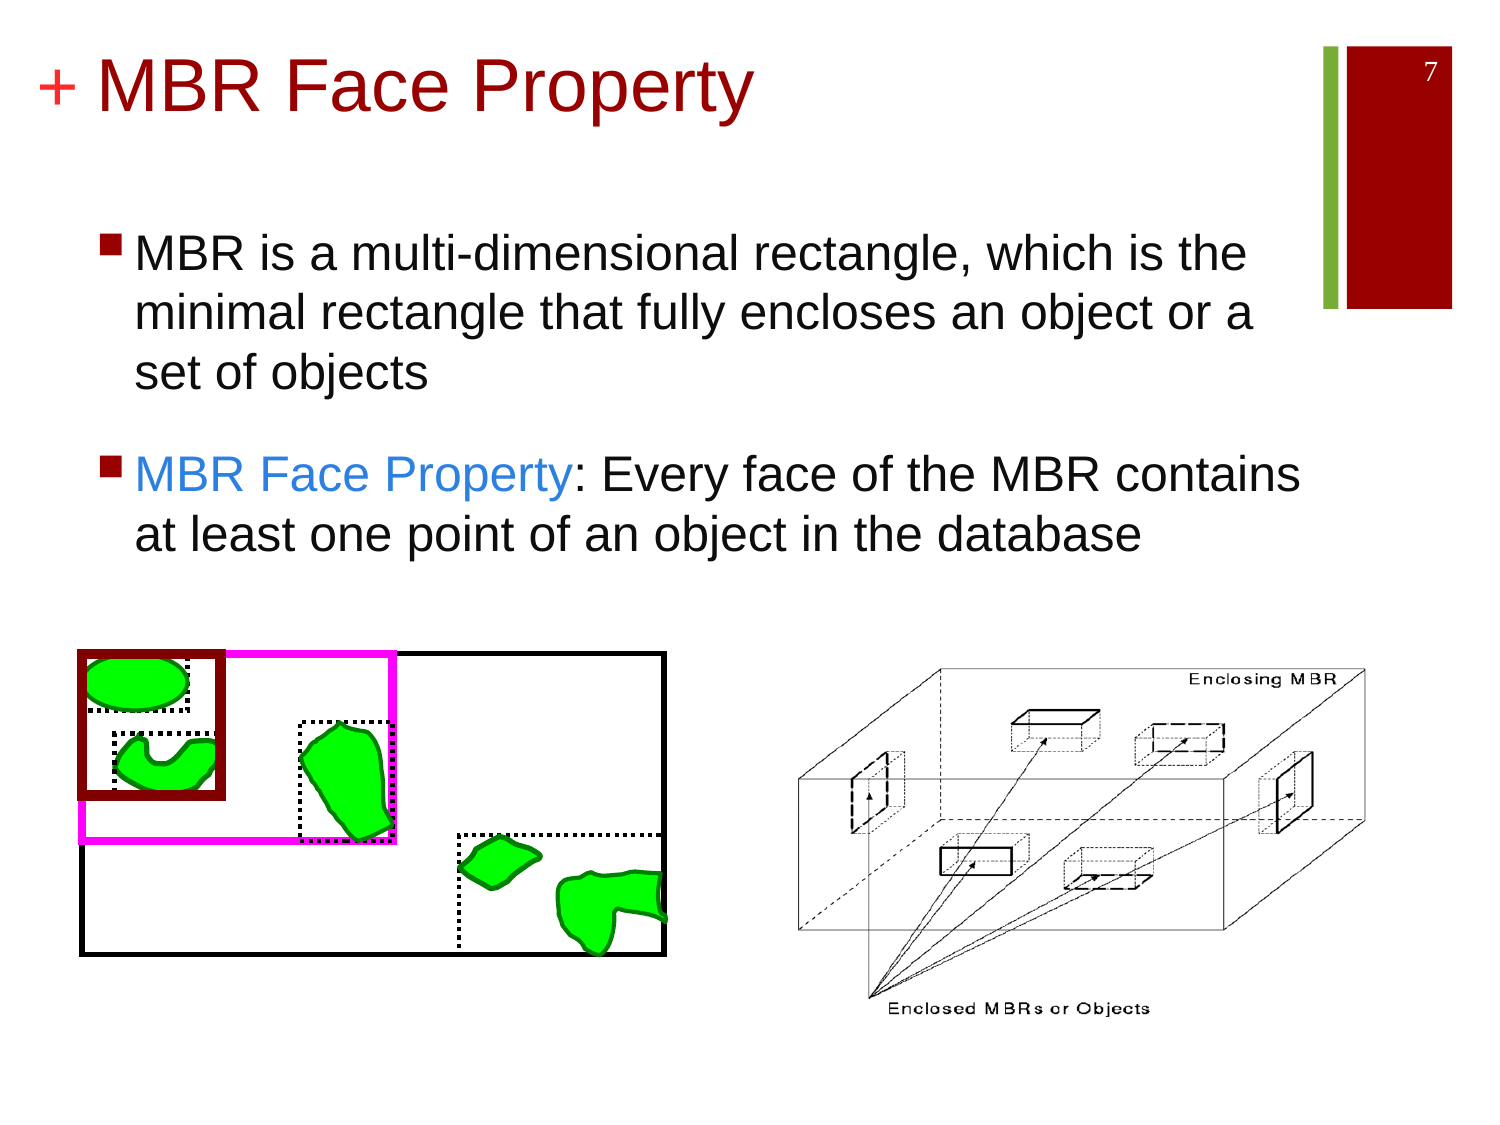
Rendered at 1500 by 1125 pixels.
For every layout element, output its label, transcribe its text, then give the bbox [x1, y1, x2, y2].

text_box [81, 653, 667, 956]
slide_number 7 [1362, 39, 1454, 100]
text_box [762, 646, 1376, 1022]
title MBR Face Property [81, 29, 1322, 212]
list MBR is a multi-dimensional rectangle, which is the minimal rectangle that fully encloses an object or a set of objects MBR Face Property: Every face of the MBR contains at least one point of an object in the database [81, 212, 1322, 1025]
